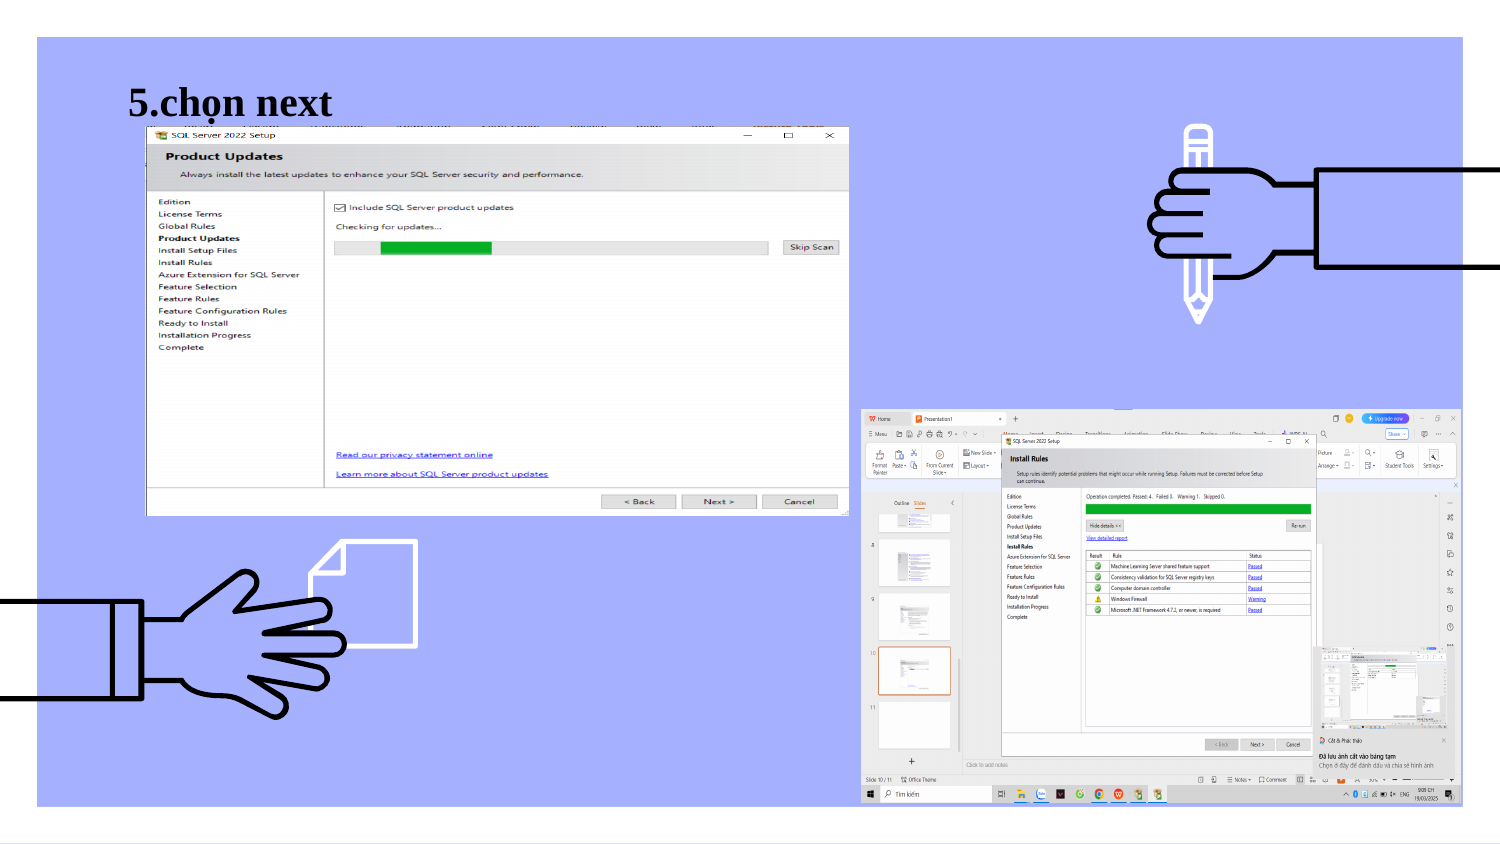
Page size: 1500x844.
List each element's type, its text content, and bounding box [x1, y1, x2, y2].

picture [145, 126, 849, 517]
picture [861, 409, 1461, 804]
title 5.chọn next [0, 0, 550, 140]
